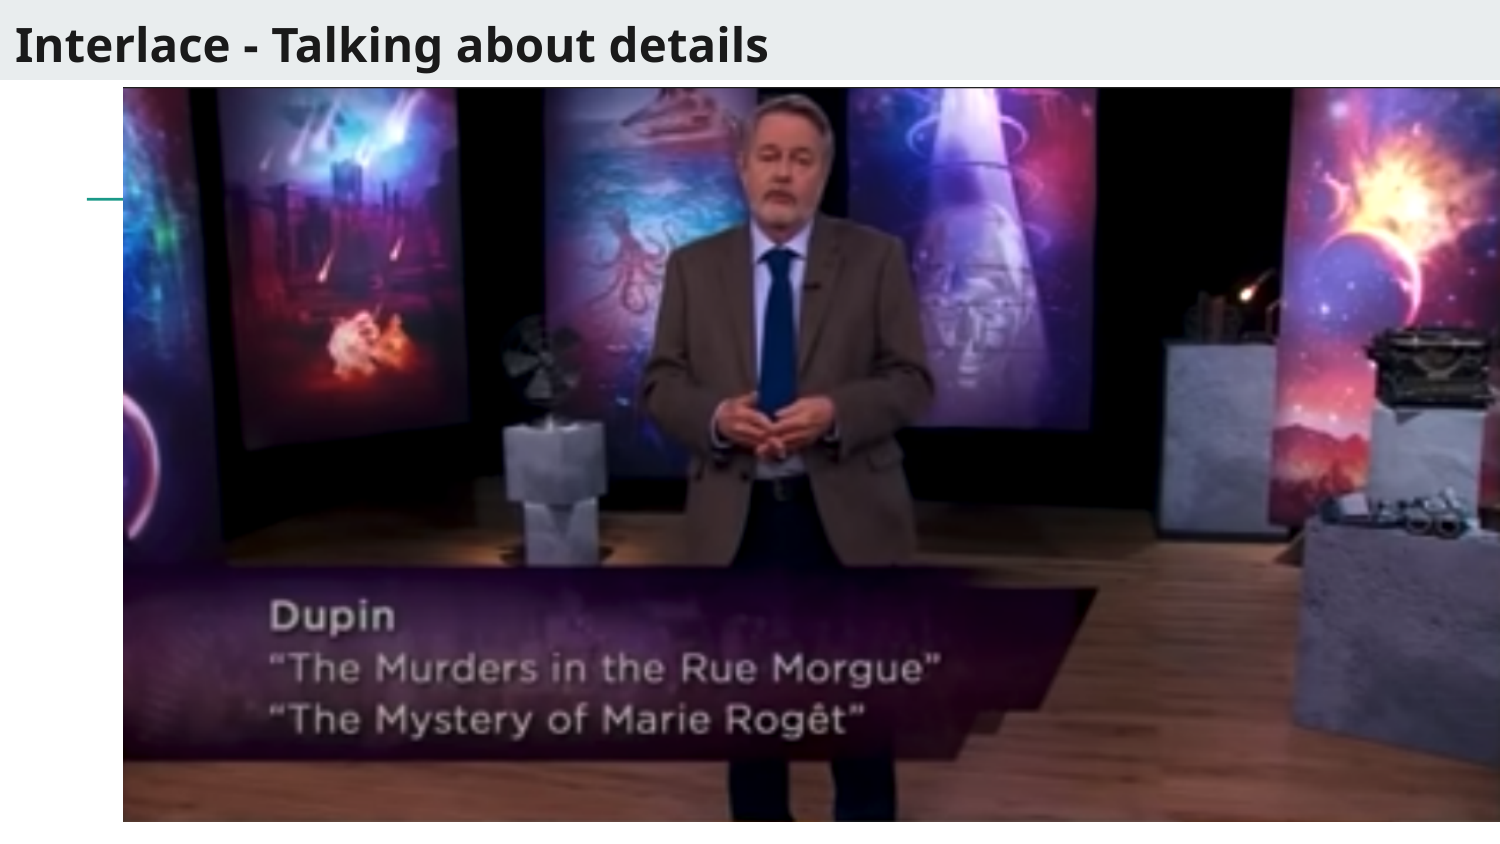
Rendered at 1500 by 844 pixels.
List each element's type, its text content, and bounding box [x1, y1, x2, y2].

title Interlace - Talking about details [0, 0, 1262, 88]
picture [123, 87, 1500, 823]
